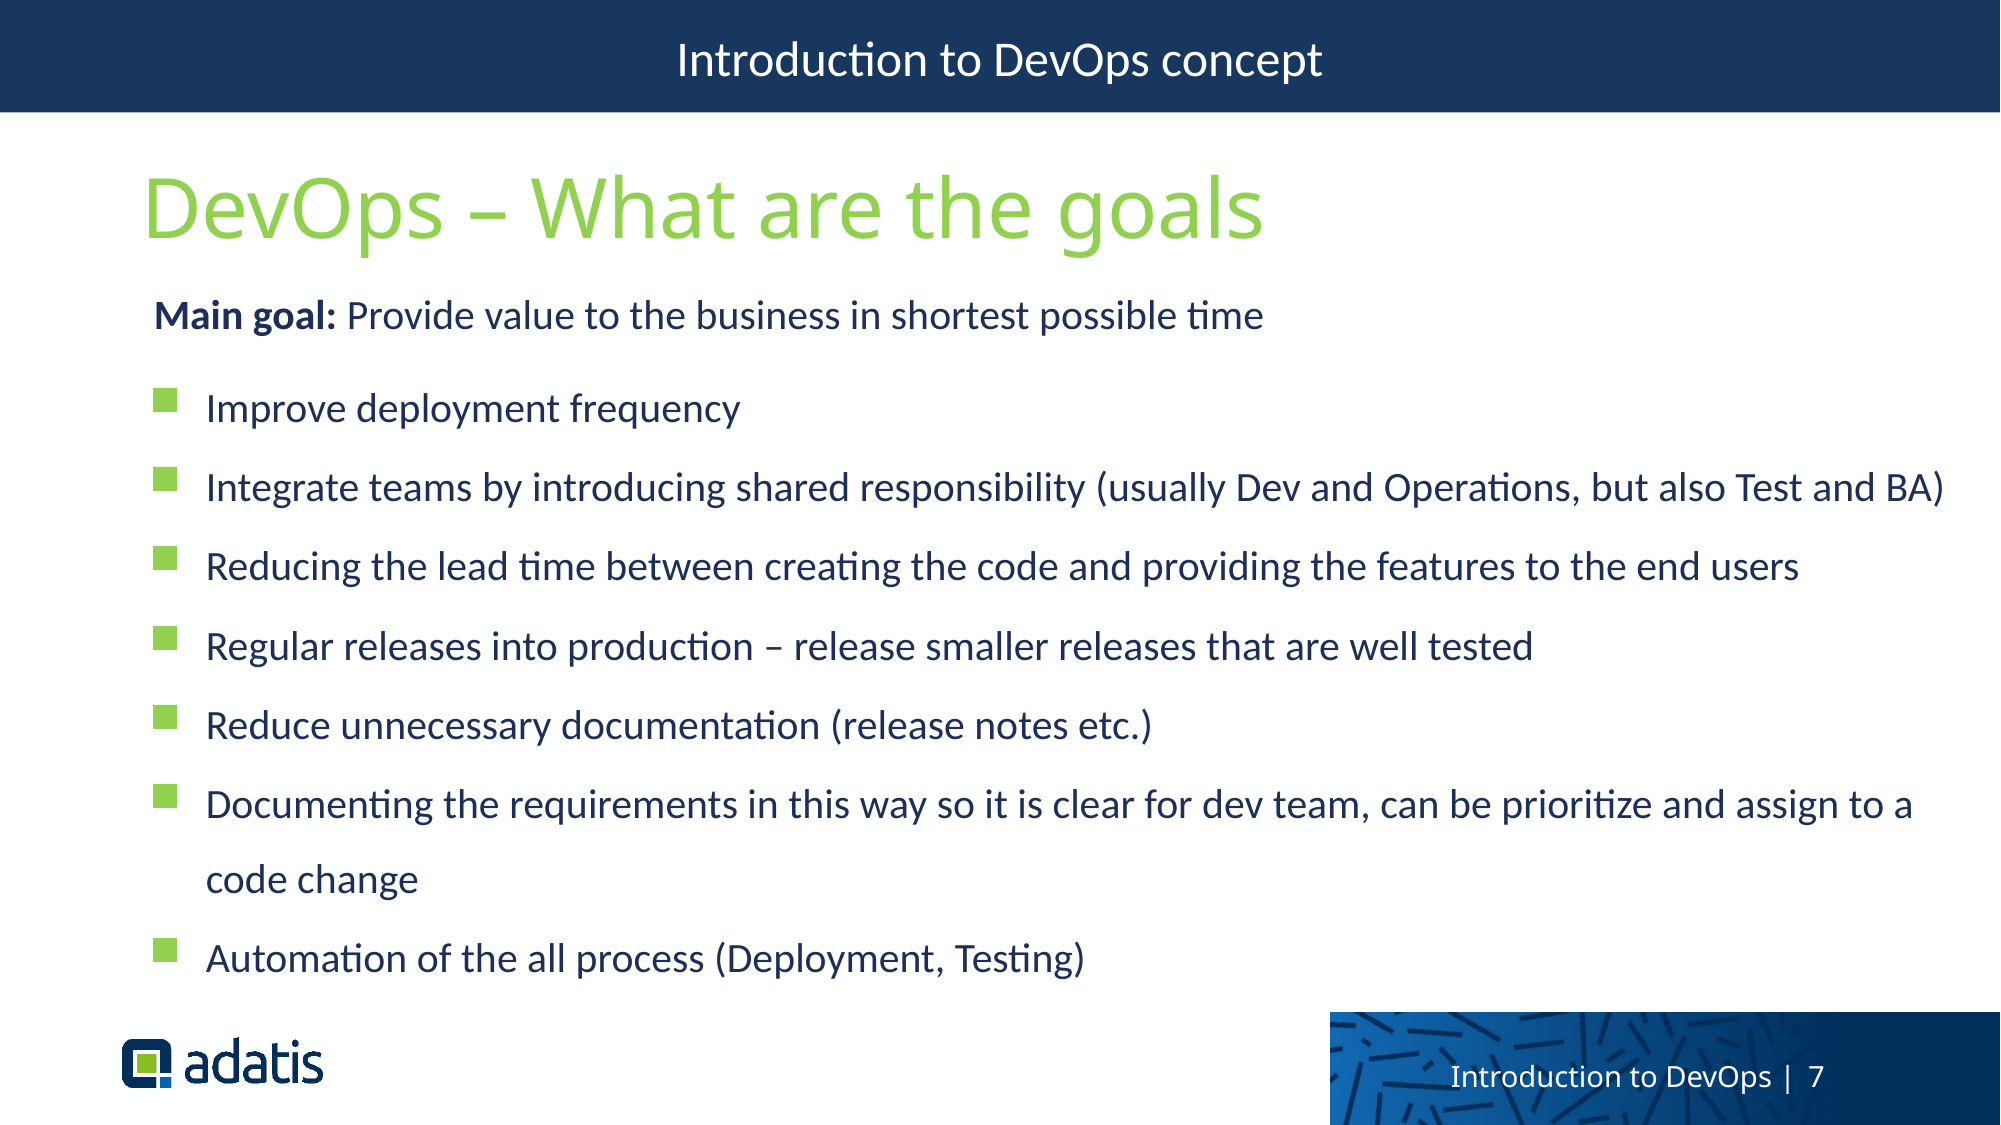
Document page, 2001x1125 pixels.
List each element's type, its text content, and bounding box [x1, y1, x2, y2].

picture [1330, 1012, 2000, 1125]
picture [122, 1037, 323, 1088]
text_box DevOps – What are the goals [139, 152, 1861, 255]
text_box Introduction to DevOps concept [0, 0, 2000, 113]
text_box Improve deployment frequency Integrate teams by introducing shared responsibility (usually Dev and Operations, but also Test and BA) Reducing the lead time between creating the code and providing the features to the end users Regular releases into production – release smaller releases that are well tested Reduce unnecessary documentation (release notes etc.) Documenting the requirements in this way so it is clear for dev team, can be prioritize and assign to a code change Automation of the all process (Deployment, Testing) [149, 353, 1969, 981]
text_box Main goal: Provide value to the business in shortest possible time [139, 255, 1638, 346]
